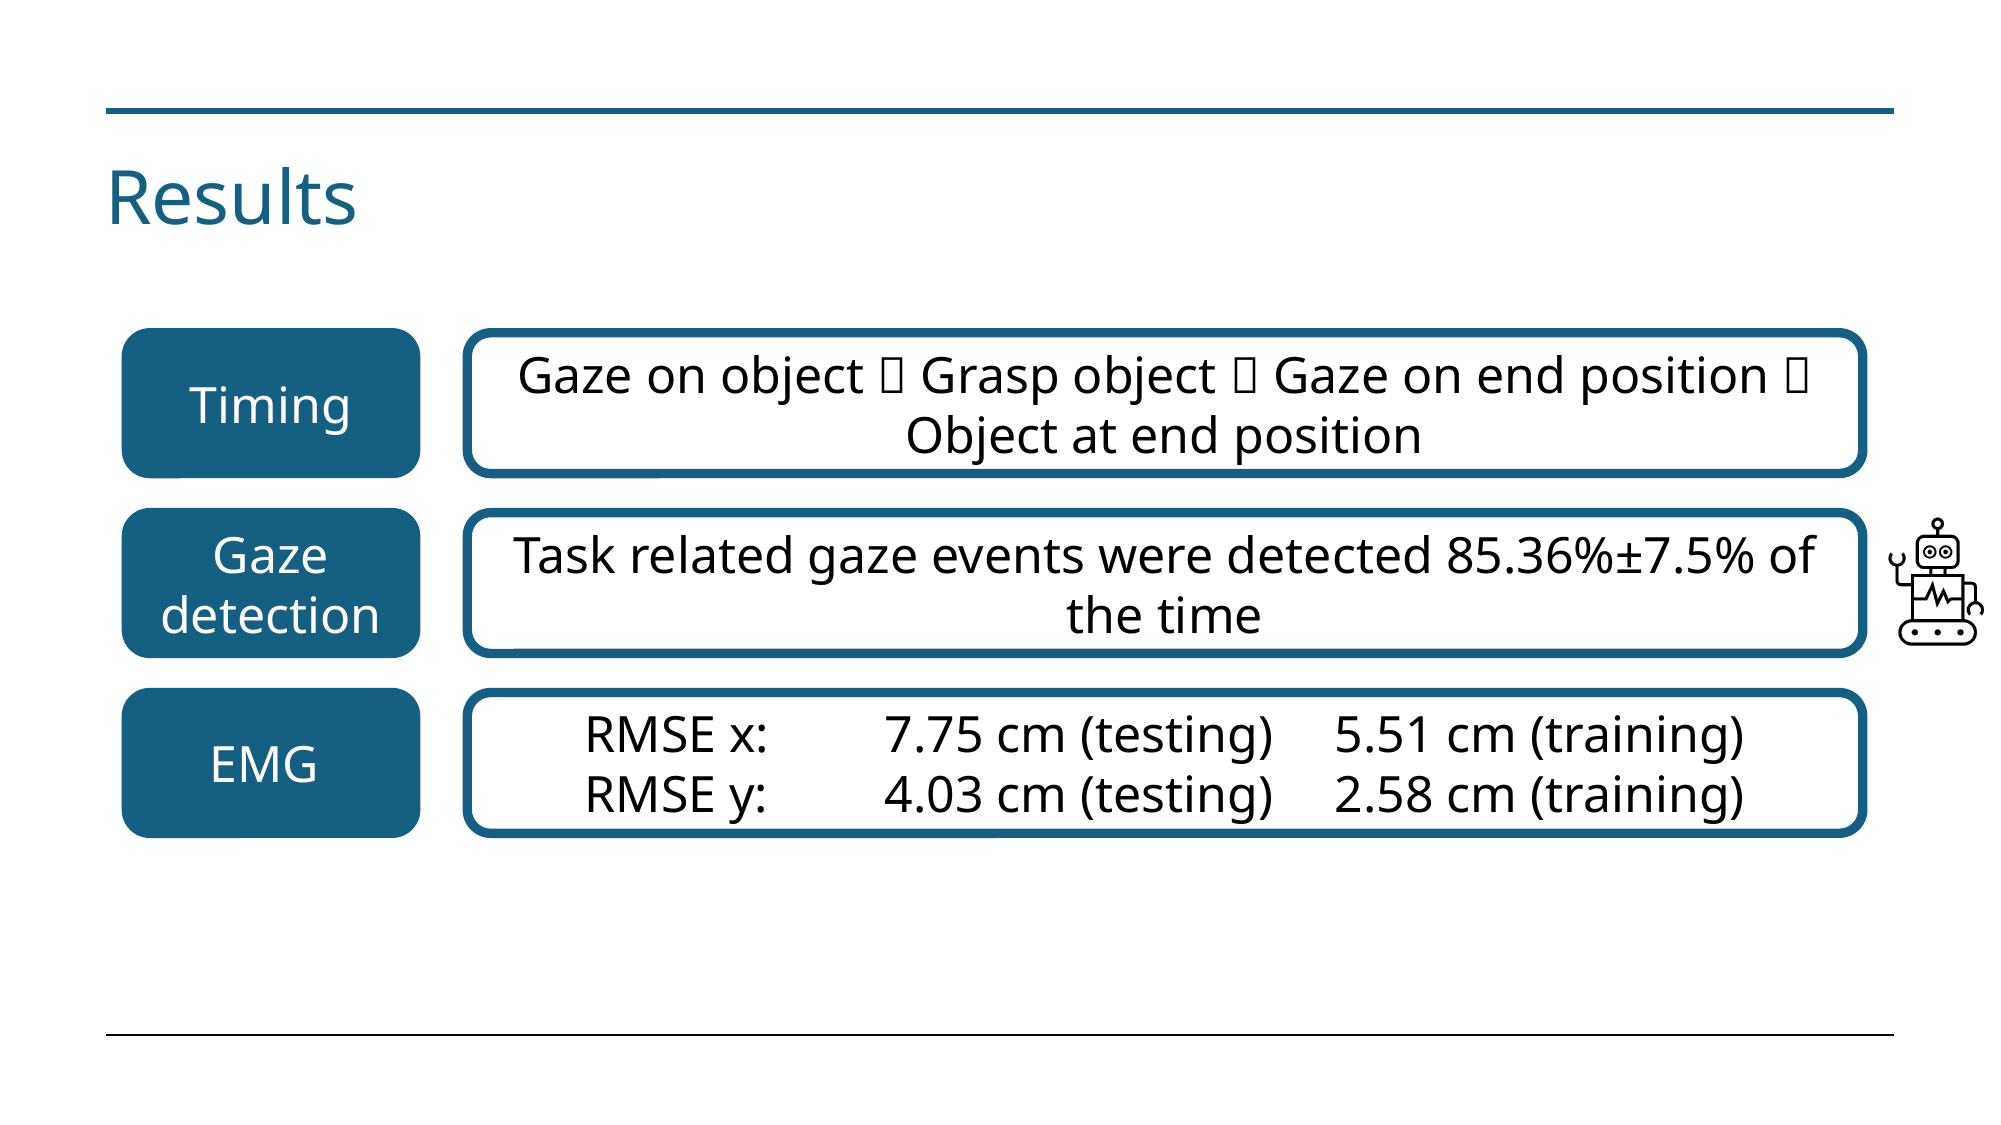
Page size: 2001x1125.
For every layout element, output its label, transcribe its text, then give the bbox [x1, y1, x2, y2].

picture [1862, 508, 2000, 659]
title Results [90, 156, 1894, 333]
text_box Gaze on object  Grasp object  Gaze on end position  Object at end position [466, 331, 1864, 475]
text_box RMSE x: 7.75 cm (testing) 5.51 cm (training) RMSE y: 4.03 cm (testing) 2.58 cm (training) [466, 691, 1864, 835]
text_box Gaze detection [125, 511, 417, 655]
text_box Task related gaze events were detected 85.36%±7.5% of the time [466, 511, 1862, 655]
text_box Timing [125, 331, 417, 475]
